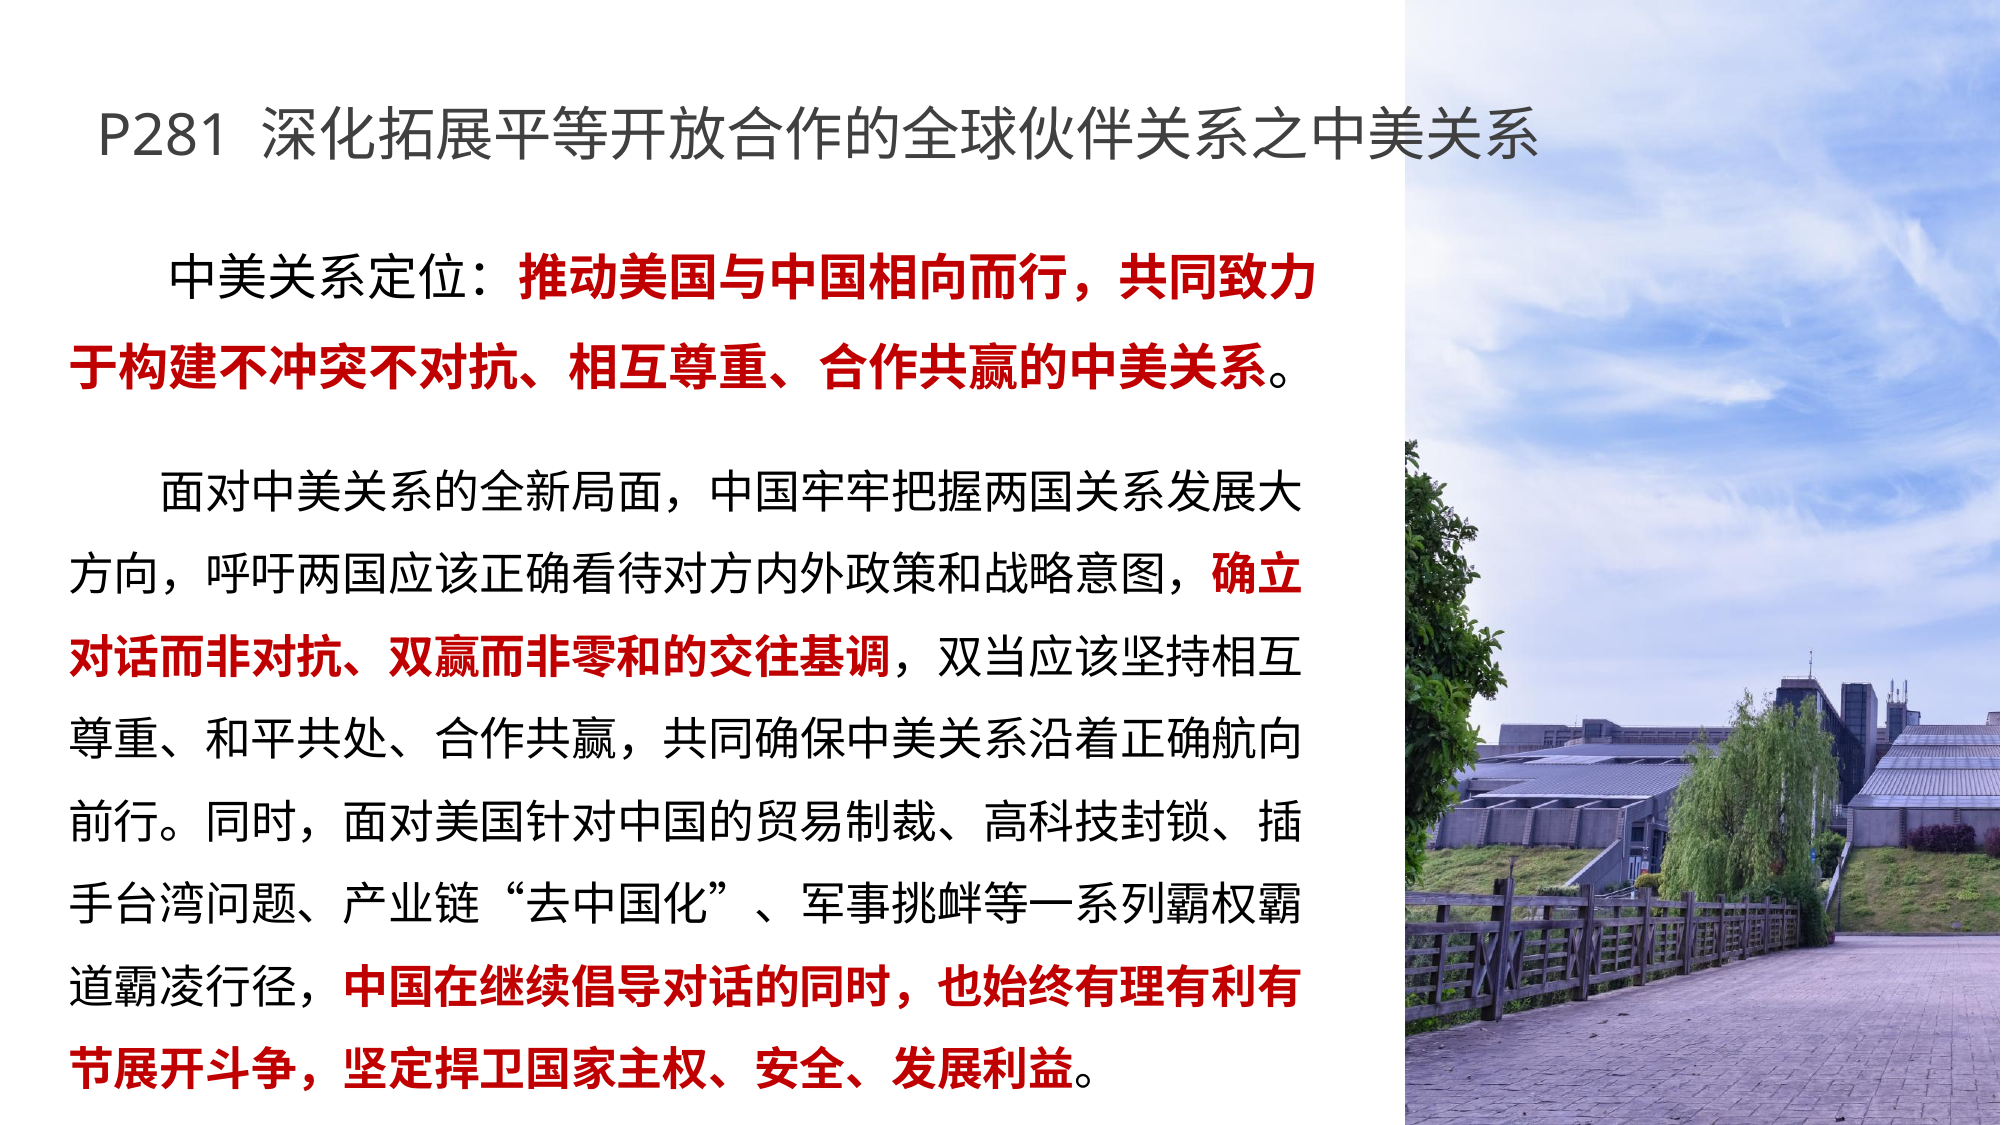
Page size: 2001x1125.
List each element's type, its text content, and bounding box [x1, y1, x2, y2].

text_box P281 深化拓展平等开放合作的全球伙伴关系之中美关系 [81, 61, 1405, 175]
text_box 中美关系定位：推动美国与中国相向而行，共同致力于构建不冲突不对抗、相互尊重、合作共赢的中美关系。 [53, 207, 1343, 403]
text_box 面对中美关系的全新局面，中国牢牢把握两国关系发展大方向，呼吁两国应该正确看待对方内外政策和战略意图，确立对话而非对抗、双赢而非零和的交往基调，双当应该坚持相互尊重、和平共处、合作共赢，共同确保中美关系沿着正确航向前行。同时，面对美国针对中国的贸易制裁、高科技封锁、插手台湾问题、产业链“去中国化”、军事挑衅等一系列霸权霸道霸凌行径，中国在继续倡导对话的同时，也始终有理有利有节展开斗争，坚定捍卫国家主权、安全、发展利益。 [53, 427, 1343, 1125]
picture [1405, 0, 2000, 1125]
